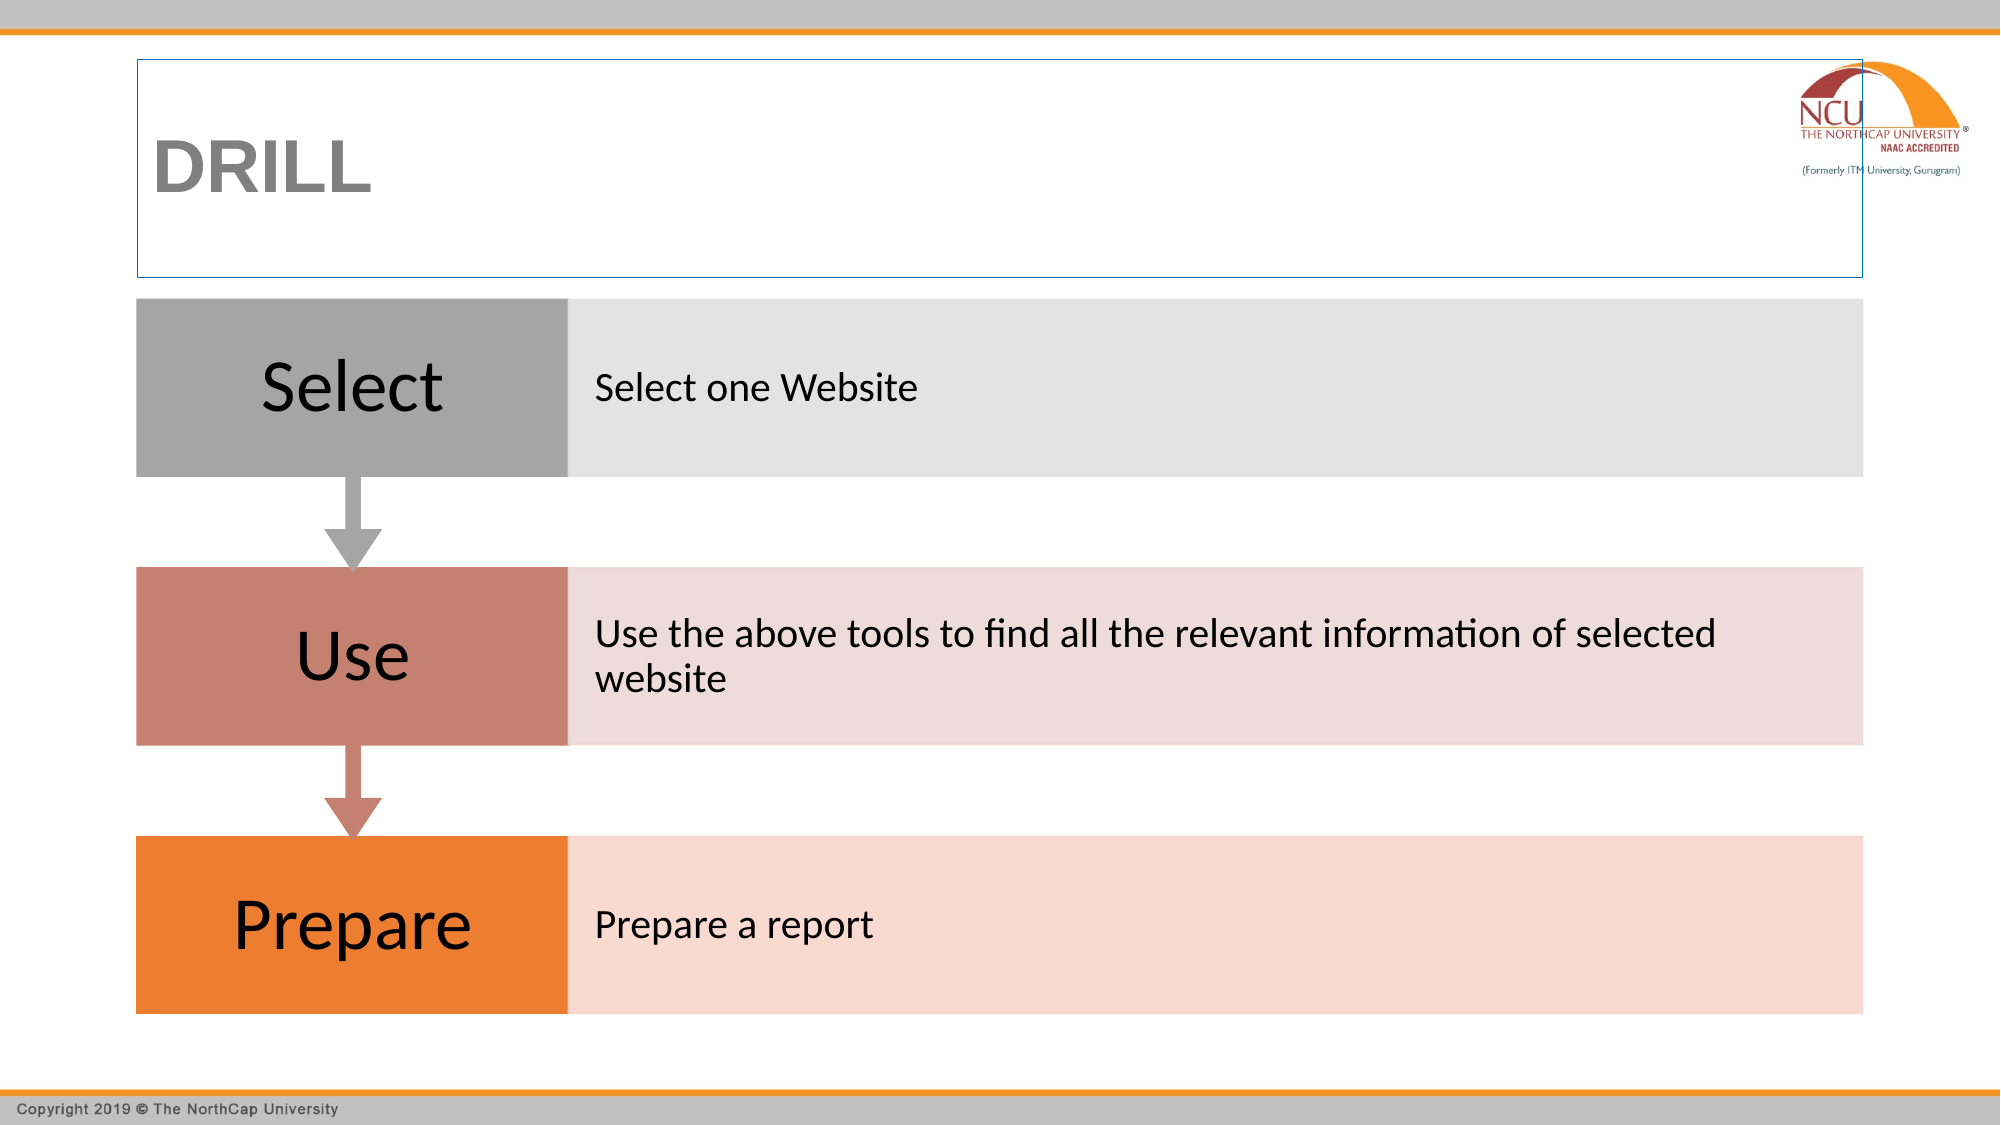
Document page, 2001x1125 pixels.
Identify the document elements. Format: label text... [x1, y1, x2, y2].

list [137, 299, 1863, 1014]
title DRILL [137, 59, 1863, 278]
picture [0, 0, 2000, 1125]
